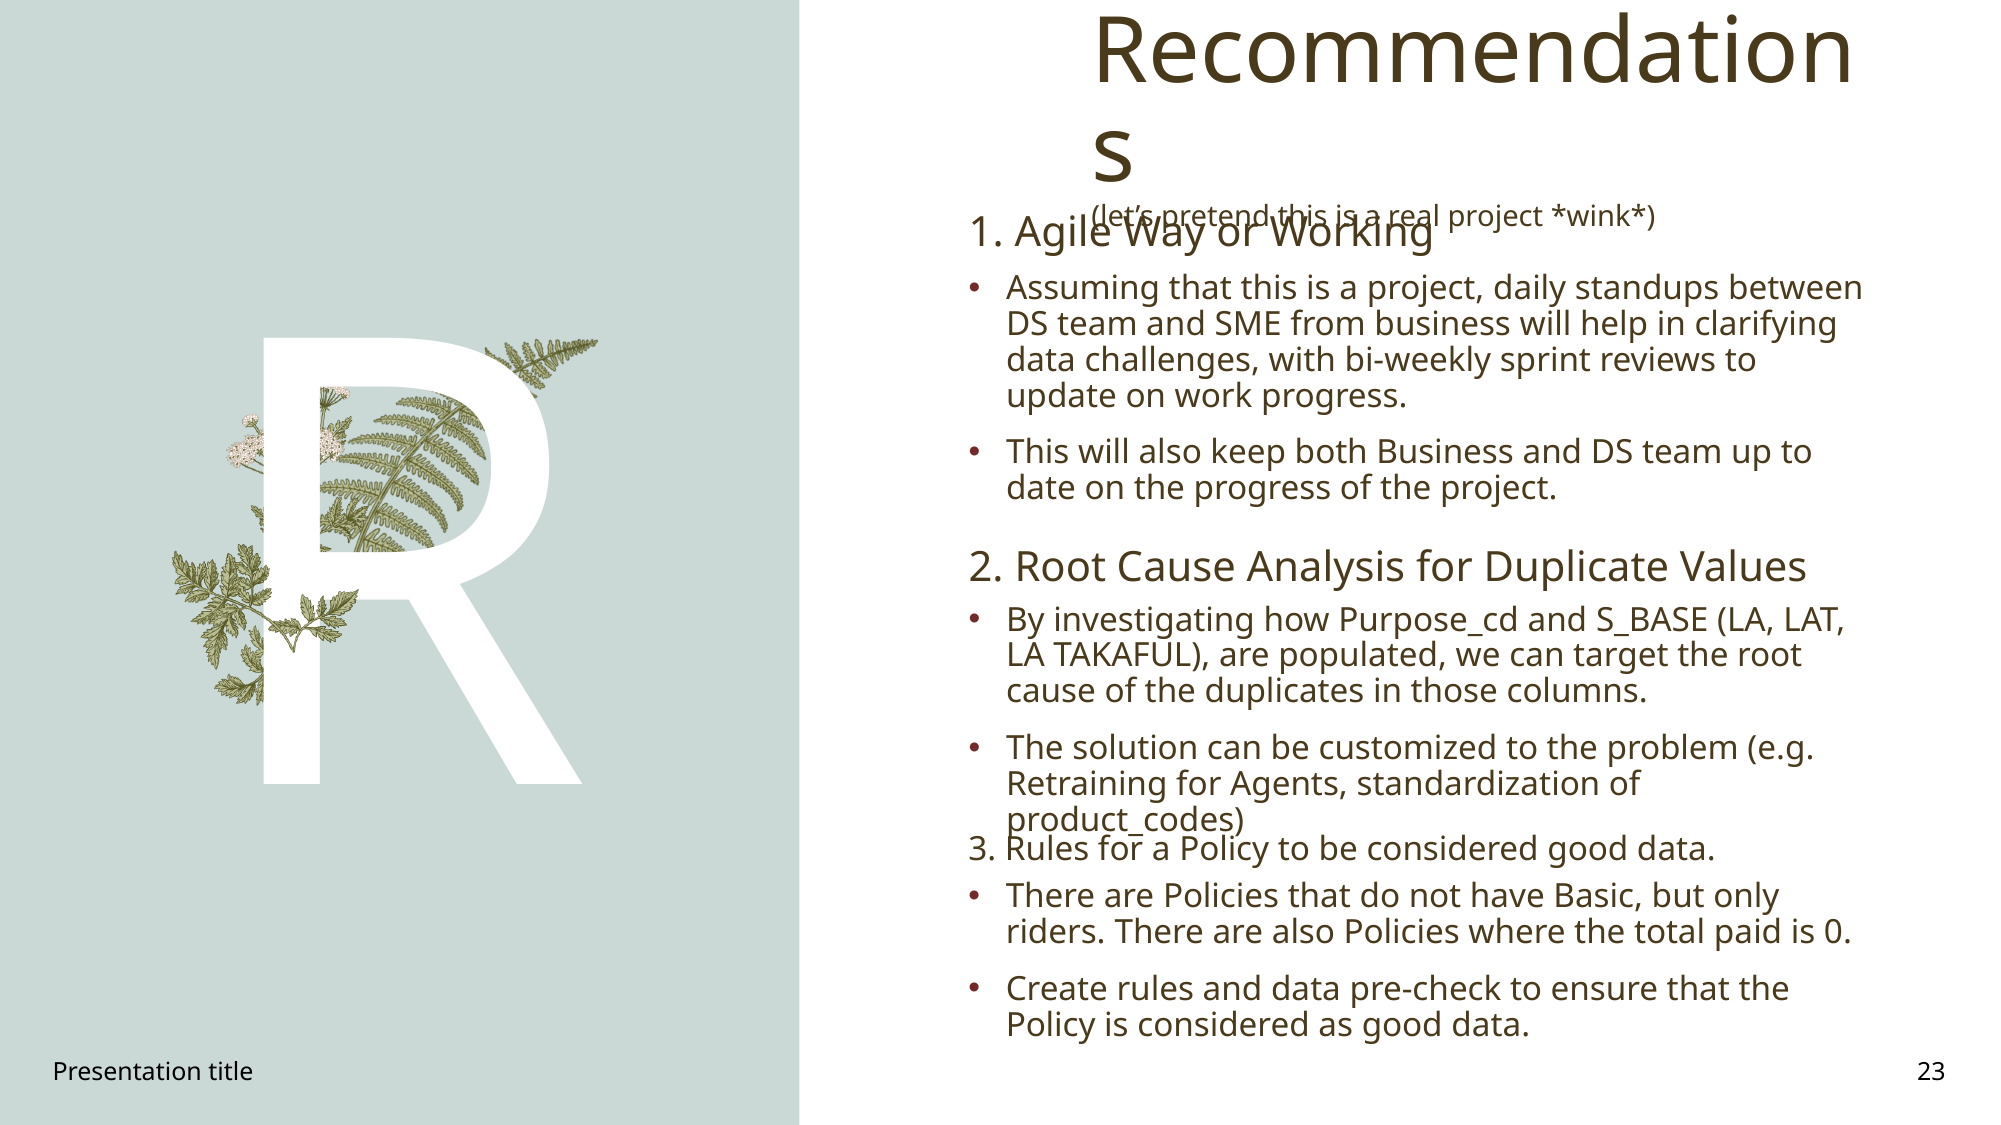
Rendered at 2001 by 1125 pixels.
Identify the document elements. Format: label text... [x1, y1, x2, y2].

list Assuming that this is a project, daily standups between DS team and SME from business will help in clarifying data challenges, with bi-weekly sprint reviews to update on work progress. This will also keep both Business and DS team up to date on the progress of the project. [953, 263, 1882, 519]
list 1. Agile Way or Working [953, 189, 1882, 263]
slide_number 23 [1882, 1042, 1961, 1103]
list By investigating how Purpose_cd and S_BASE (LA, LAT, LA TAKAFUL), are populated, we can target the root cause of the duplicates in those columns. The solution can be customized to the problem (e.g. Retraining for Agents, standardization of product_codes) [953, 594, 1882, 801]
list R [76, 233, 720, 930]
text_box There are Policies that do not have Basic, but only riders. There are also Policies where the total paid is 0. Create rules and data pre-check to ensure that the Policy is considered as good data. [953, 871, 1882, 1103]
text_box 3. Rules for a Policy to be considered good data. [953, 801, 1882, 871]
footer Presentation title [37, 1042, 713, 1103]
picture [162, 541, 368, 672]
list 2. Root Cause Analysis for Duplicate Values [953, 524, 1882, 594]
title Recommendations (let’s pretend this is a real project *wink*) [1076, 8, 1893, 227]
